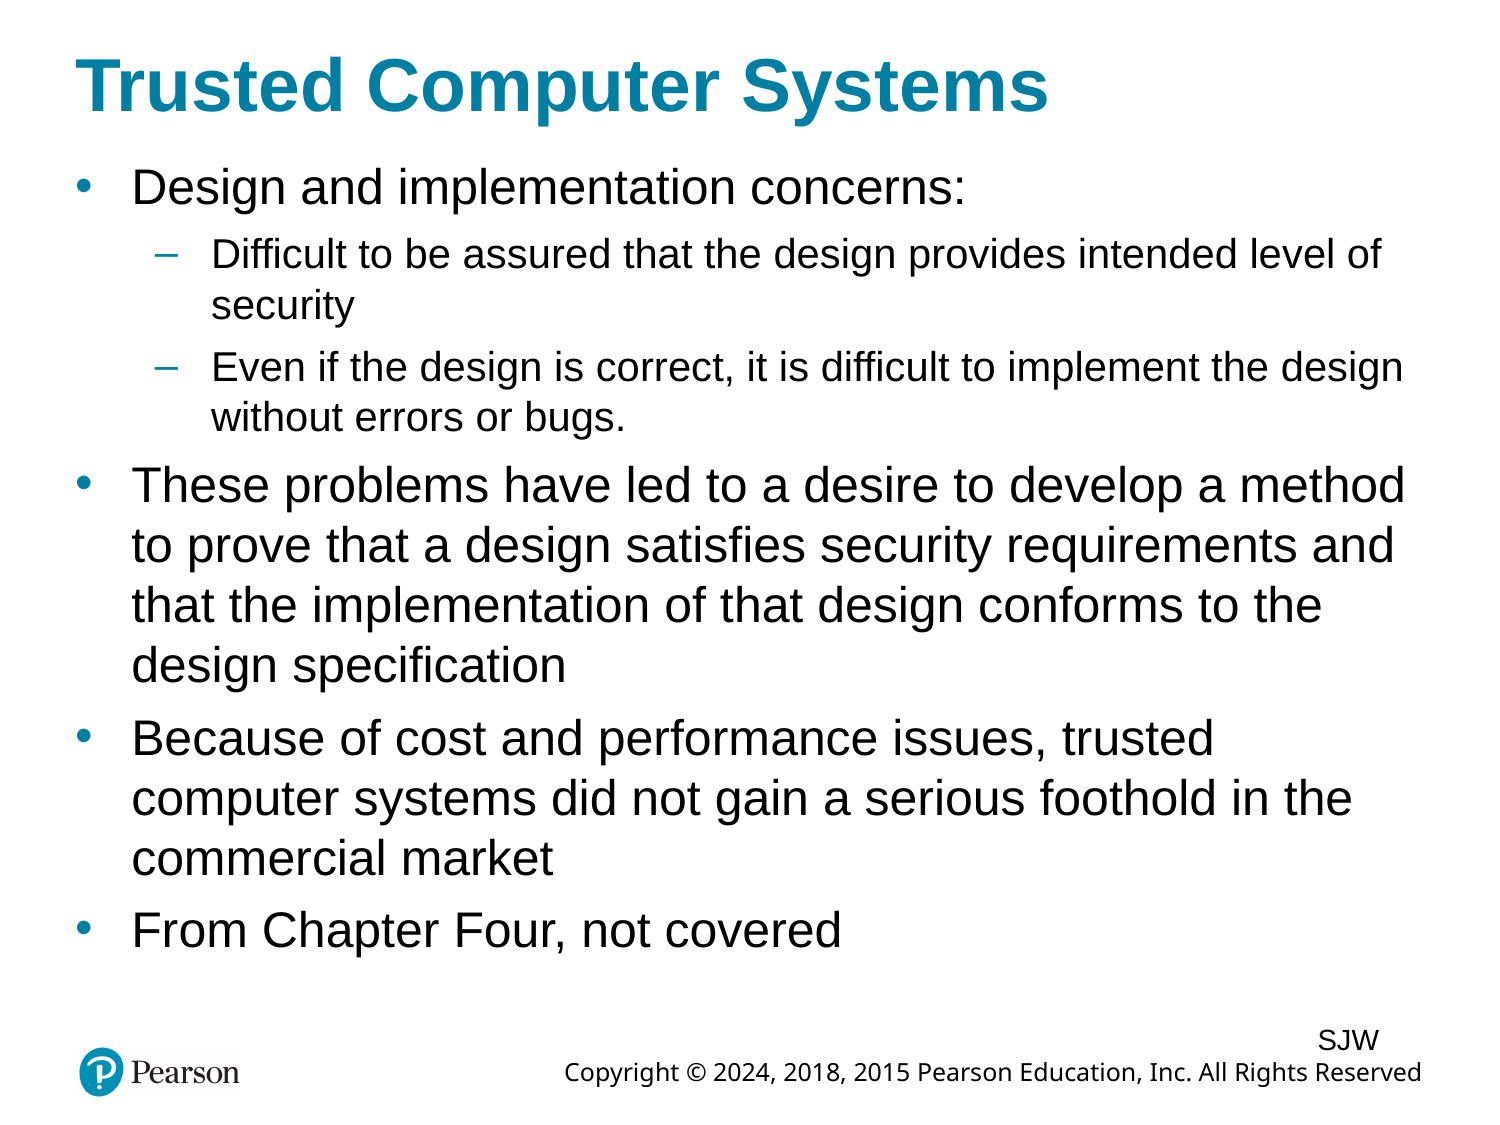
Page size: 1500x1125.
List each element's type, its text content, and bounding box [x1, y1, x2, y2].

list Design and implementation concerns: Difficult to be assured that the design provides intended level of security Even if the design is correct, it is difficult to implement the design without errors or bugs. These problems have led to a desire to develop a method to prove that a design satisfies security requirements and that the implementation of that design conforms to the design specification Because of cost and performance issues, trusted computer systems did not gain a serious foothold in the commercial market From Chapter Four, not covered [75, 151, 1425, 961]
text_box SJW [1302, 1013, 1395, 1064]
picture [78, 1046, 241, 1098]
title Trusted Computer Systems [75, 0, 1425, 151]
